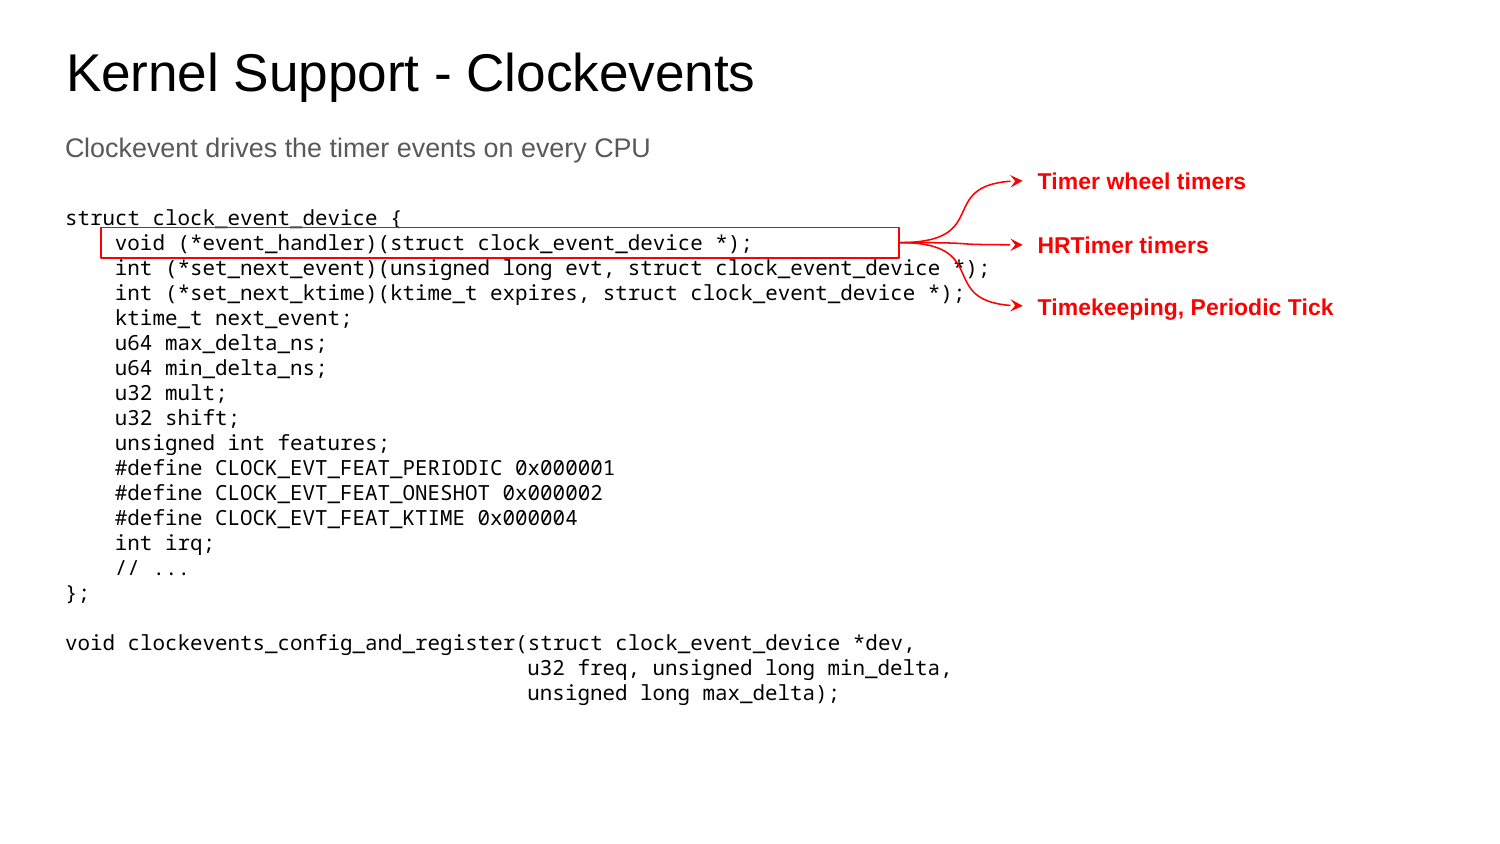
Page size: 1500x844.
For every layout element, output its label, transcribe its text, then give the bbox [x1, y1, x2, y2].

text_box struct clock_event_device { void (*event_handler)(struct clock_event_device *); int (*set_next_event)(unsigned long evt, struct clock_event_device *); int (*set_next_ktime)(ktime_t expires, struct clock_event_device *); ktime_t next_event; u64 max_delta_ns; u64 min_delta_ns; u32 mult; u32 shift; unsigned int features; #define CLOCK_EVT_FEAT_PERIODIC 0x000001 #define CLOCK_EVT_FEAT_ONESHOT 0x000002 #define CLOCK_EVT_FEAT_KTIME 0x000004 int irq; // ... }; void clockevents_config_and_register(struct clock_event_device *dev, u32 freq, unsigned long min_delta, unsigned long max_delta); [50, 189, 1079, 745]
text_box HRTimer timers [1027, 217, 1492, 273]
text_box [899, 242, 1023, 308]
text_box Timer wheel timers [1022, 153, 1492, 209]
text_box [101, 227, 893, 258]
title Kernel Support - Clockevents [51, 23, 1449, 117]
text_box Timekeeping, Periodic Tick [1022, 278, 1492, 334]
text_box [899, 181, 1023, 242]
text_box Clockevent drives the timer events on every CPU [50, 99, 1277, 179]
